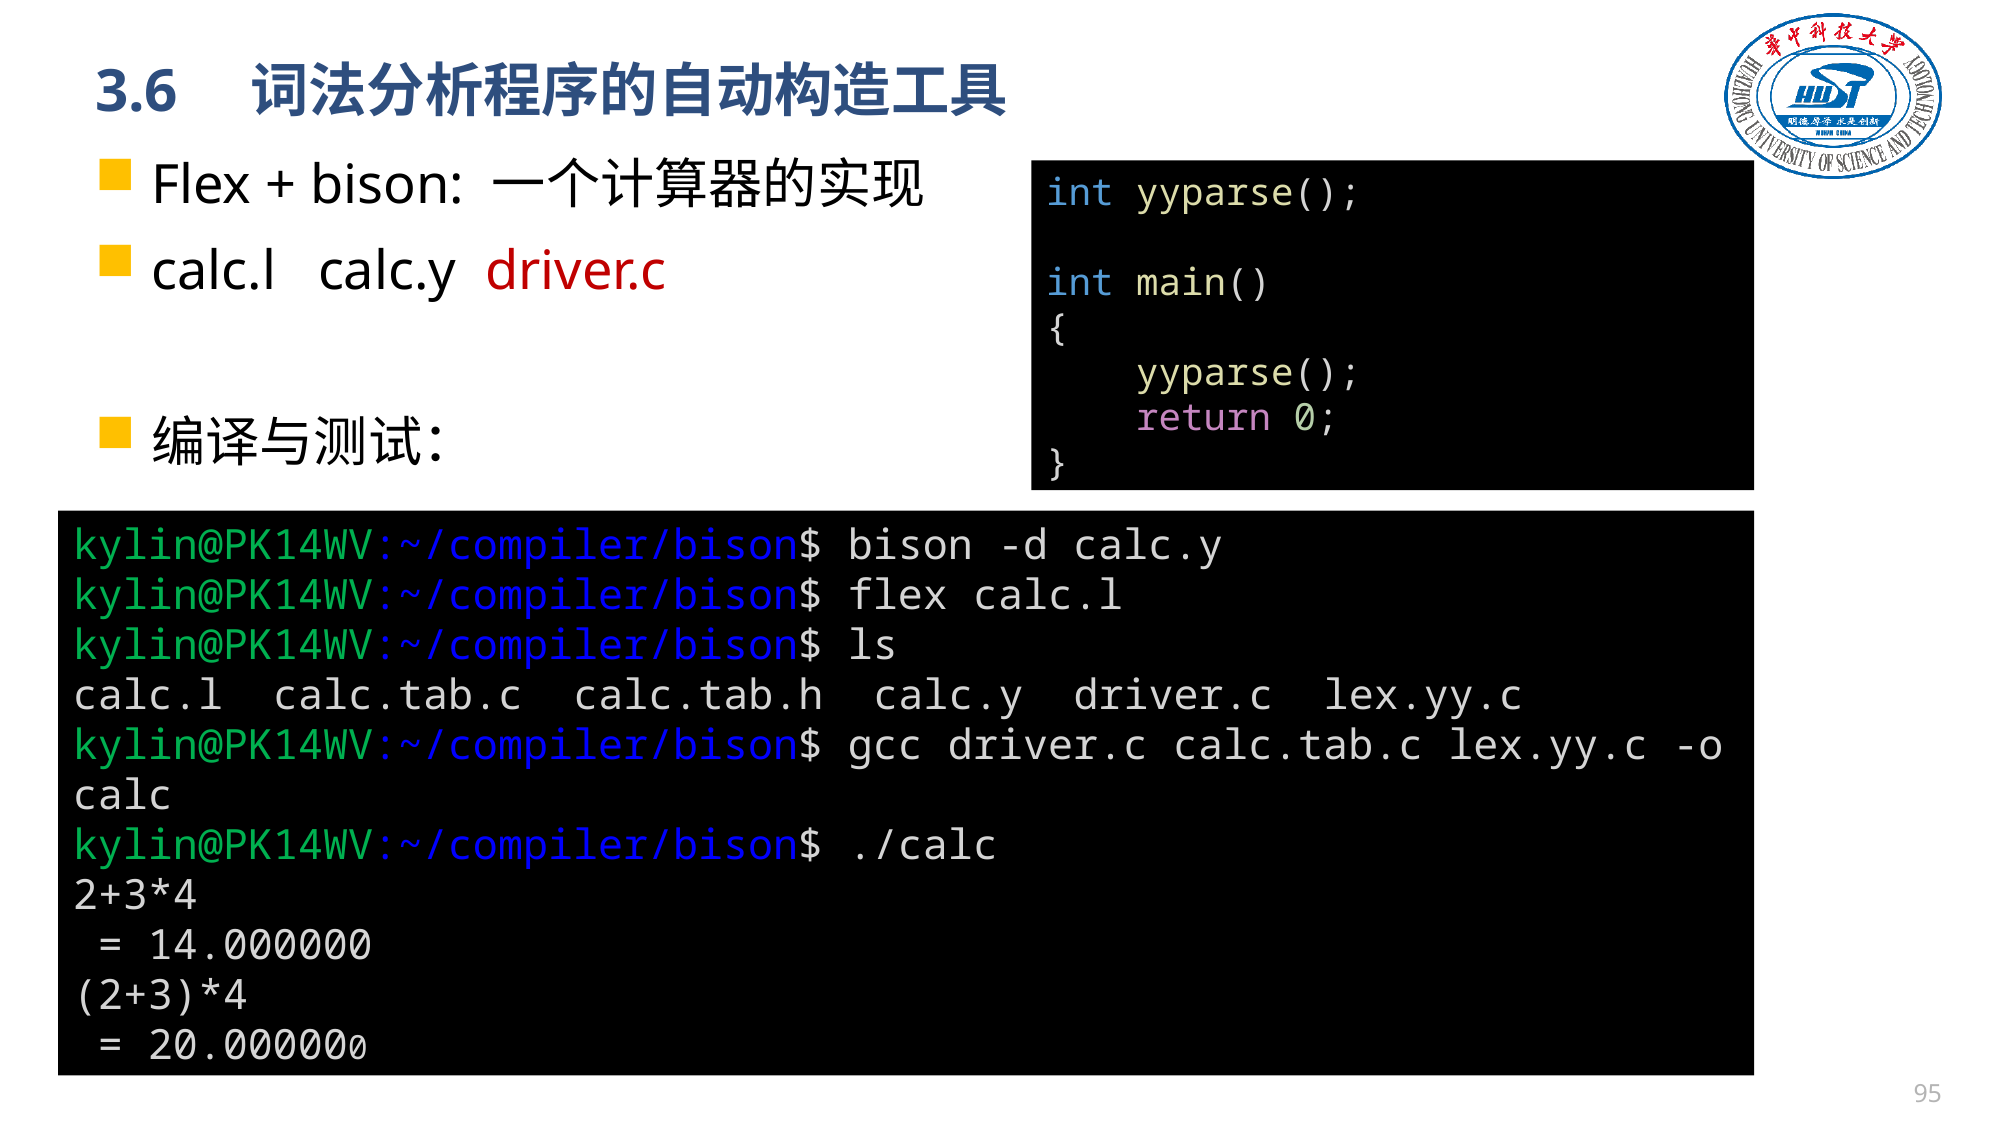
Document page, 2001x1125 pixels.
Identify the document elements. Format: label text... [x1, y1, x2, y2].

slide_number 94 [1373, 1064, 1957, 1125]
text_box int yyparse(); int main() { yyparse(); return 0; } [1031, 160, 1755, 491]
picture [1724, 13, 1942, 179]
list Flex + bison: 一个计算器的实现 calc.l calc.y driver.c 编译与测试： [80, 141, 1805, 511]
title 3.6 词法分析程序的自动构造工具 [80, 42, 1805, 141]
text_box kylin@PK14WV:~/compiler/bison$ bison -d calc.y kylin@PK14WV:~/compiler/bison$ flex calc.l kylin@PK14WV:~/compiler/bison$ ls calc.l calc.tab.c calc.tab.h calc.y driver.c lex.yy.c kylin@PK14WV:~/compiler/bison$ gcc driver.c calc.tab.c lex.yy.c -o calc kylin@PK14WV:~/compiler/bison$ ./calc 2+3*4 = 14.000000 (2+3)*4 = 20.000000 [58, 510, 1755, 1076]
